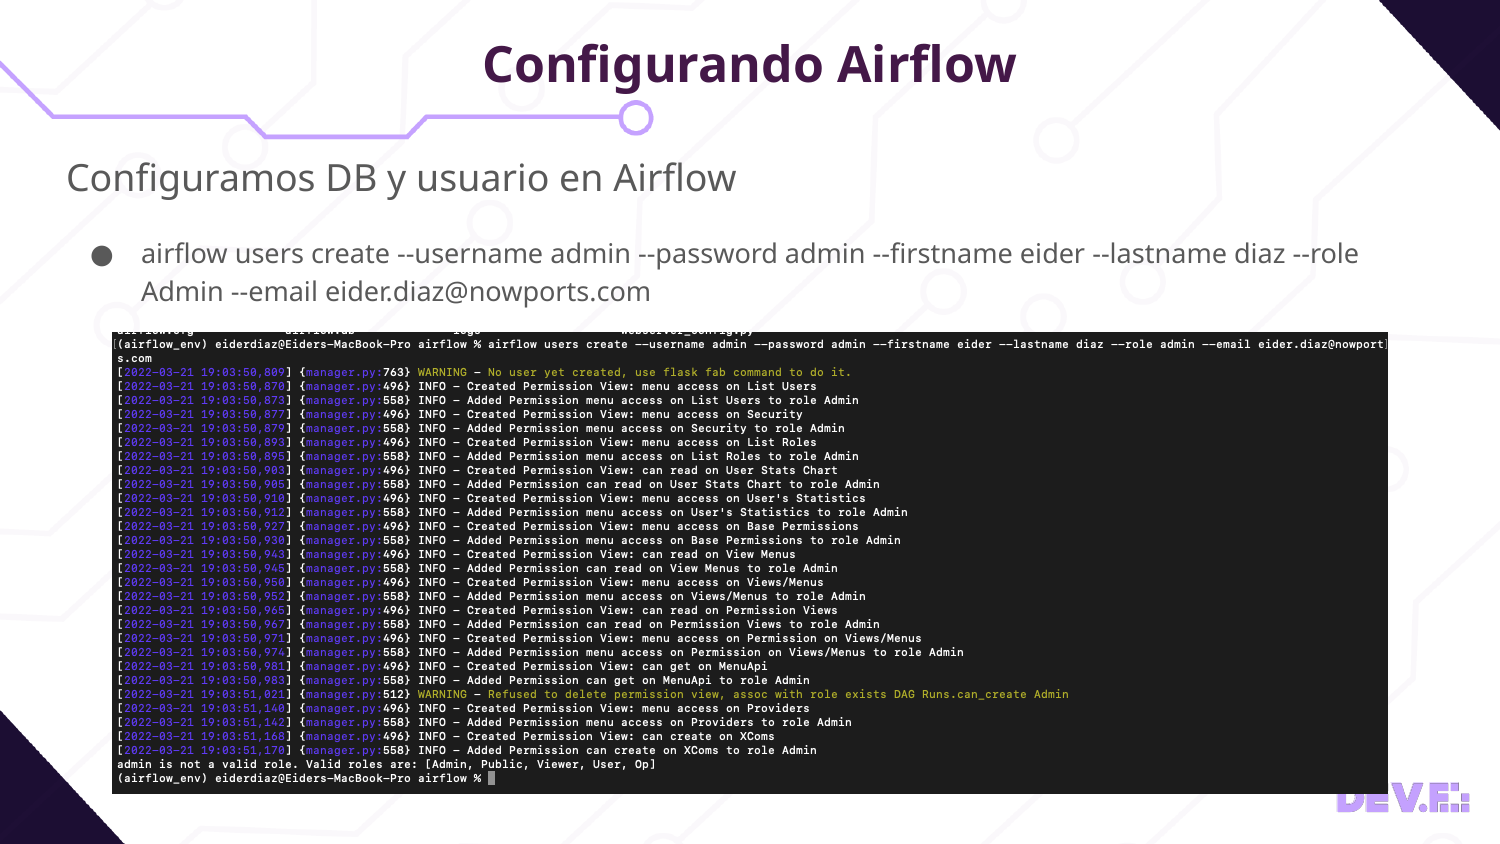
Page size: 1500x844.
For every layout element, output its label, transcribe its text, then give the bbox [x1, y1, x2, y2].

list Configuramos DB y usuario en Airflow airflow users create --username admin --password admin --firstname eider --lastname diaz --role Admin --email eider.diaz@nowports.com [51, 131, 1393, 333]
title Configurando Airflow [51, 17, 1449, 112]
picture [0, 0, 1500, 844]
